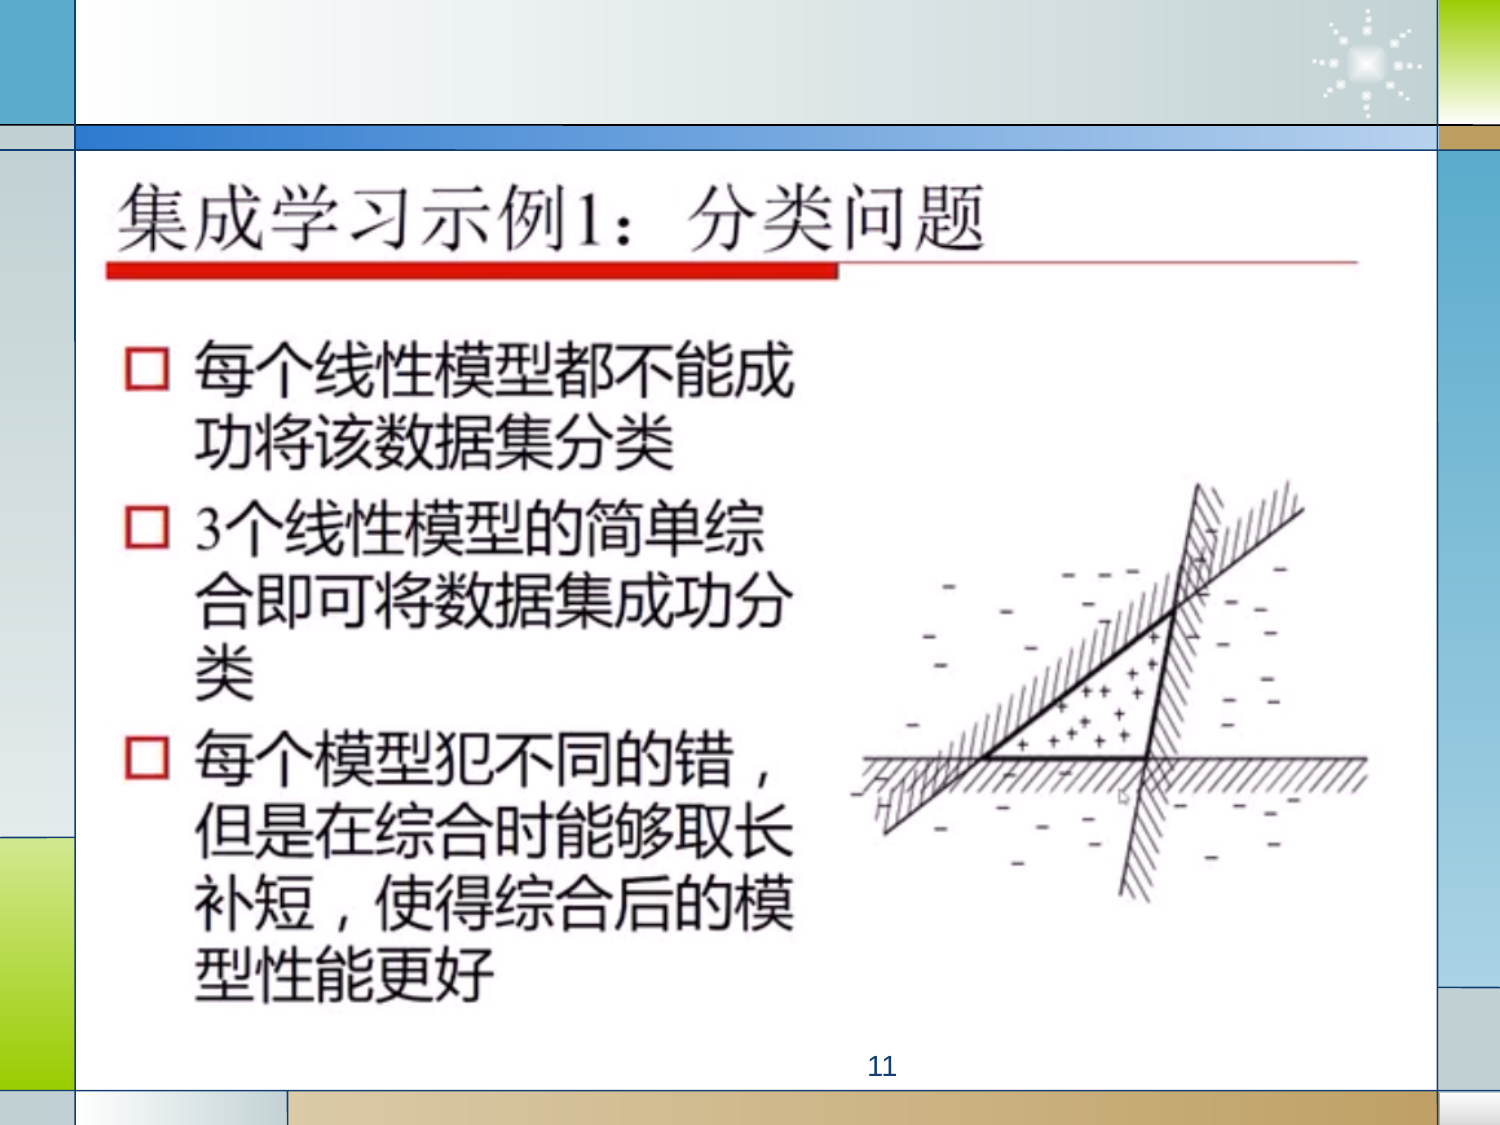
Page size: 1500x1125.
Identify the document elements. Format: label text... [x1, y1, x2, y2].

slide_number 11 [562, 1047, 913, 1081]
picture [87, 162, 1385, 1038]
